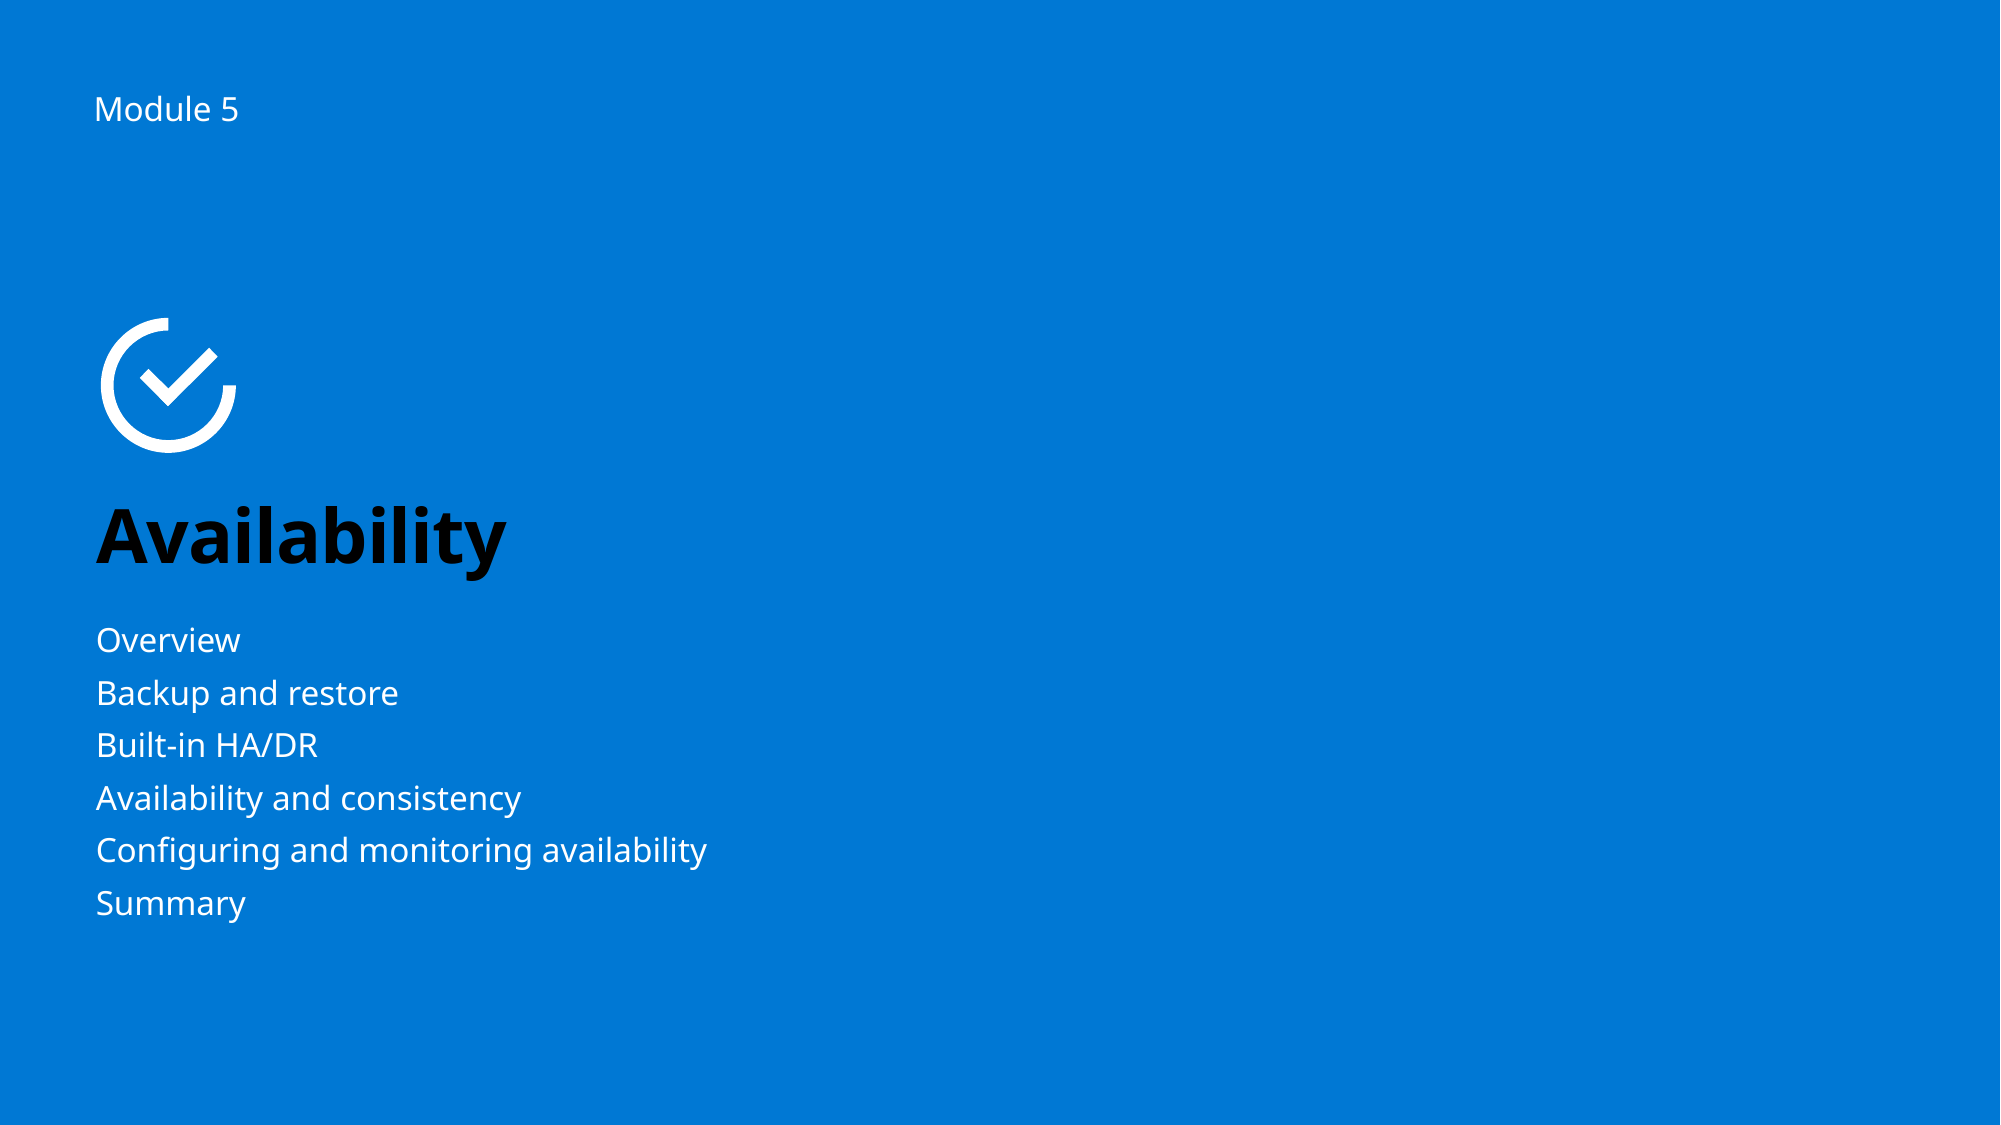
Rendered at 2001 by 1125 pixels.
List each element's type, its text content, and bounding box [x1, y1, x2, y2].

title Availability [96, 498, 1596, 580]
text_box Overview Backup and restore Built-in HA/DR Availability and consistency Configuring and monitoring availability Summary [95, 619, 843, 922]
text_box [100, 317, 237, 454]
text_box Module 5 [93, 88, 240, 129]
